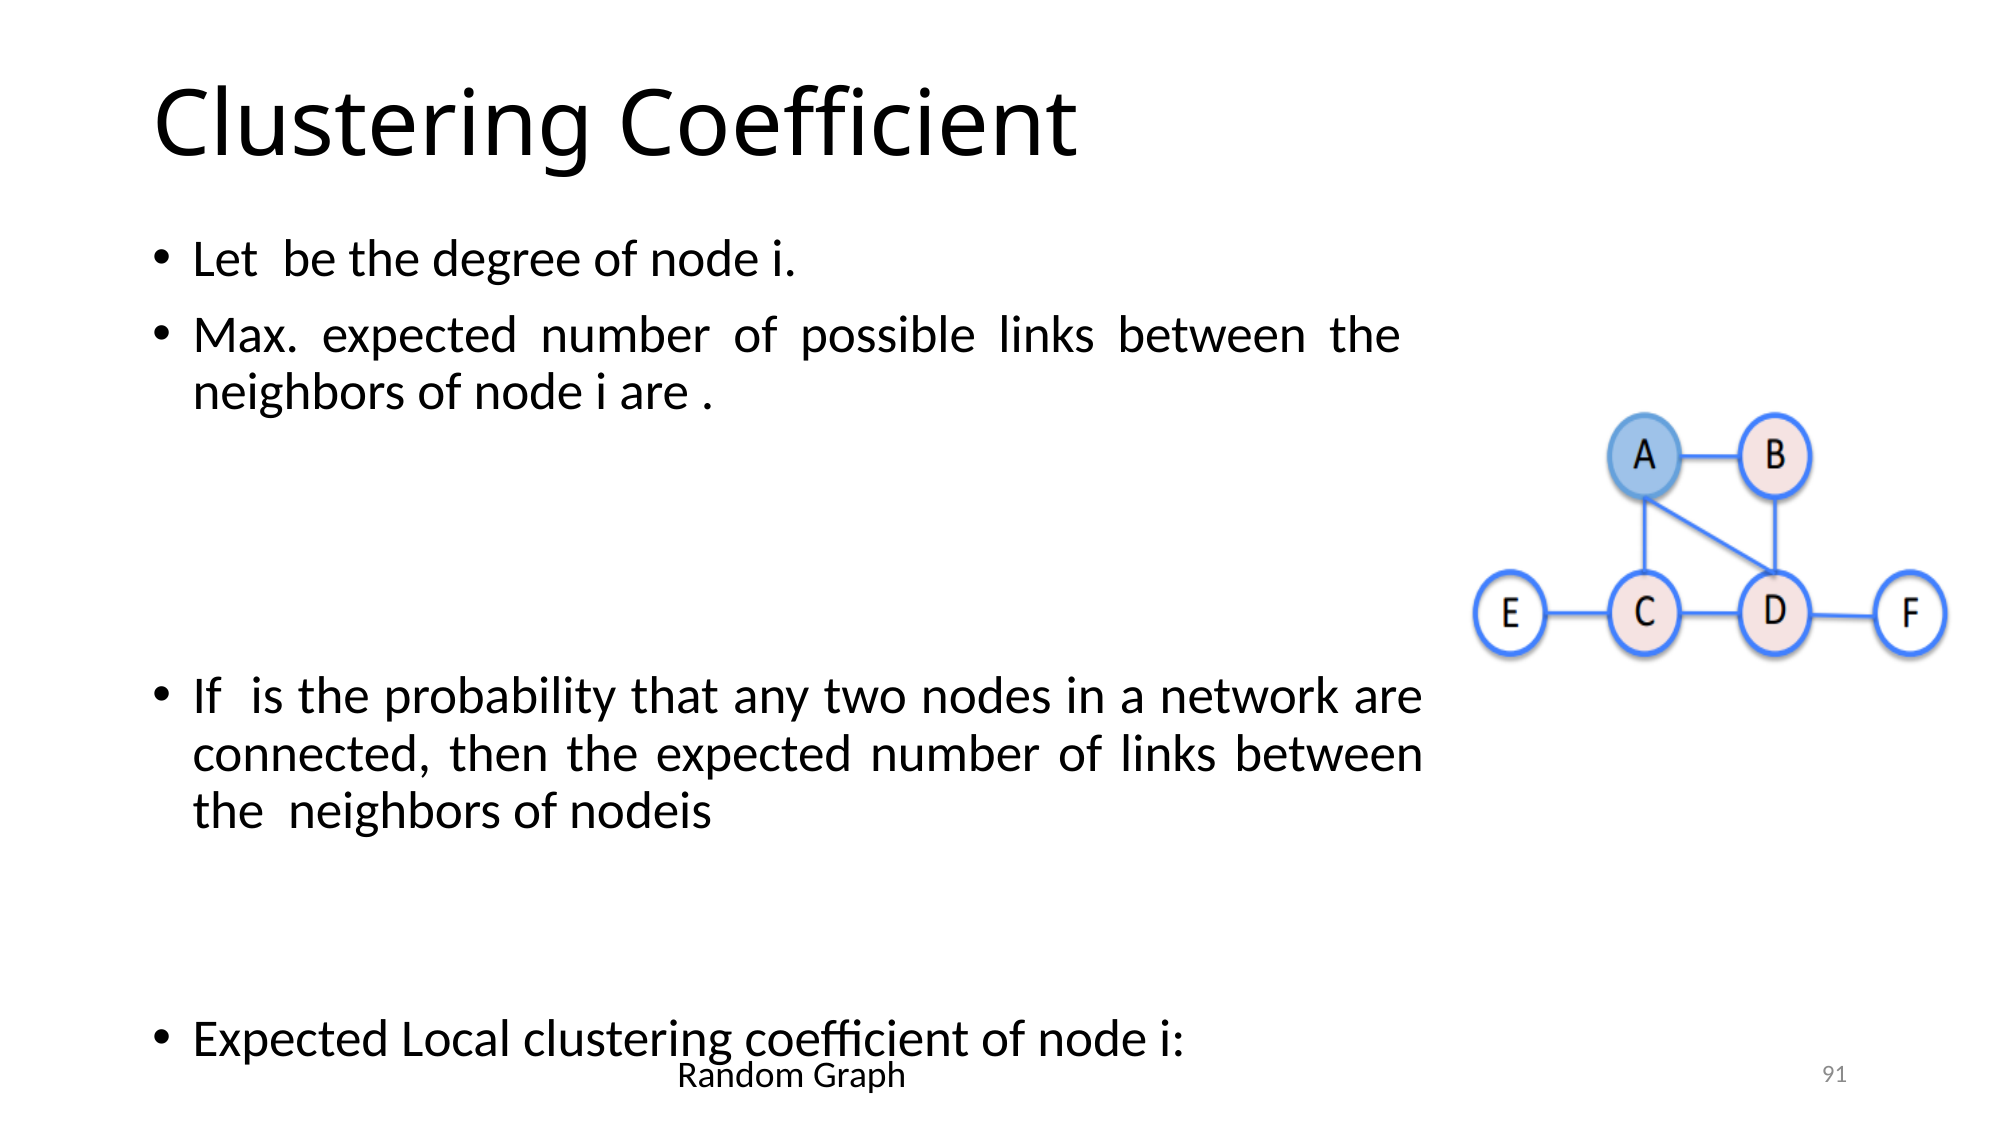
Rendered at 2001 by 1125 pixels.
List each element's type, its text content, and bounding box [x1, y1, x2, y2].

footer Random Graph [662, 1042, 1338, 1103]
picture [1454, 376, 1961, 676]
title Clustering Coefficient [137, 59, 1455, 191]
slide_number 91 [1412, 1042, 1863, 1103]
